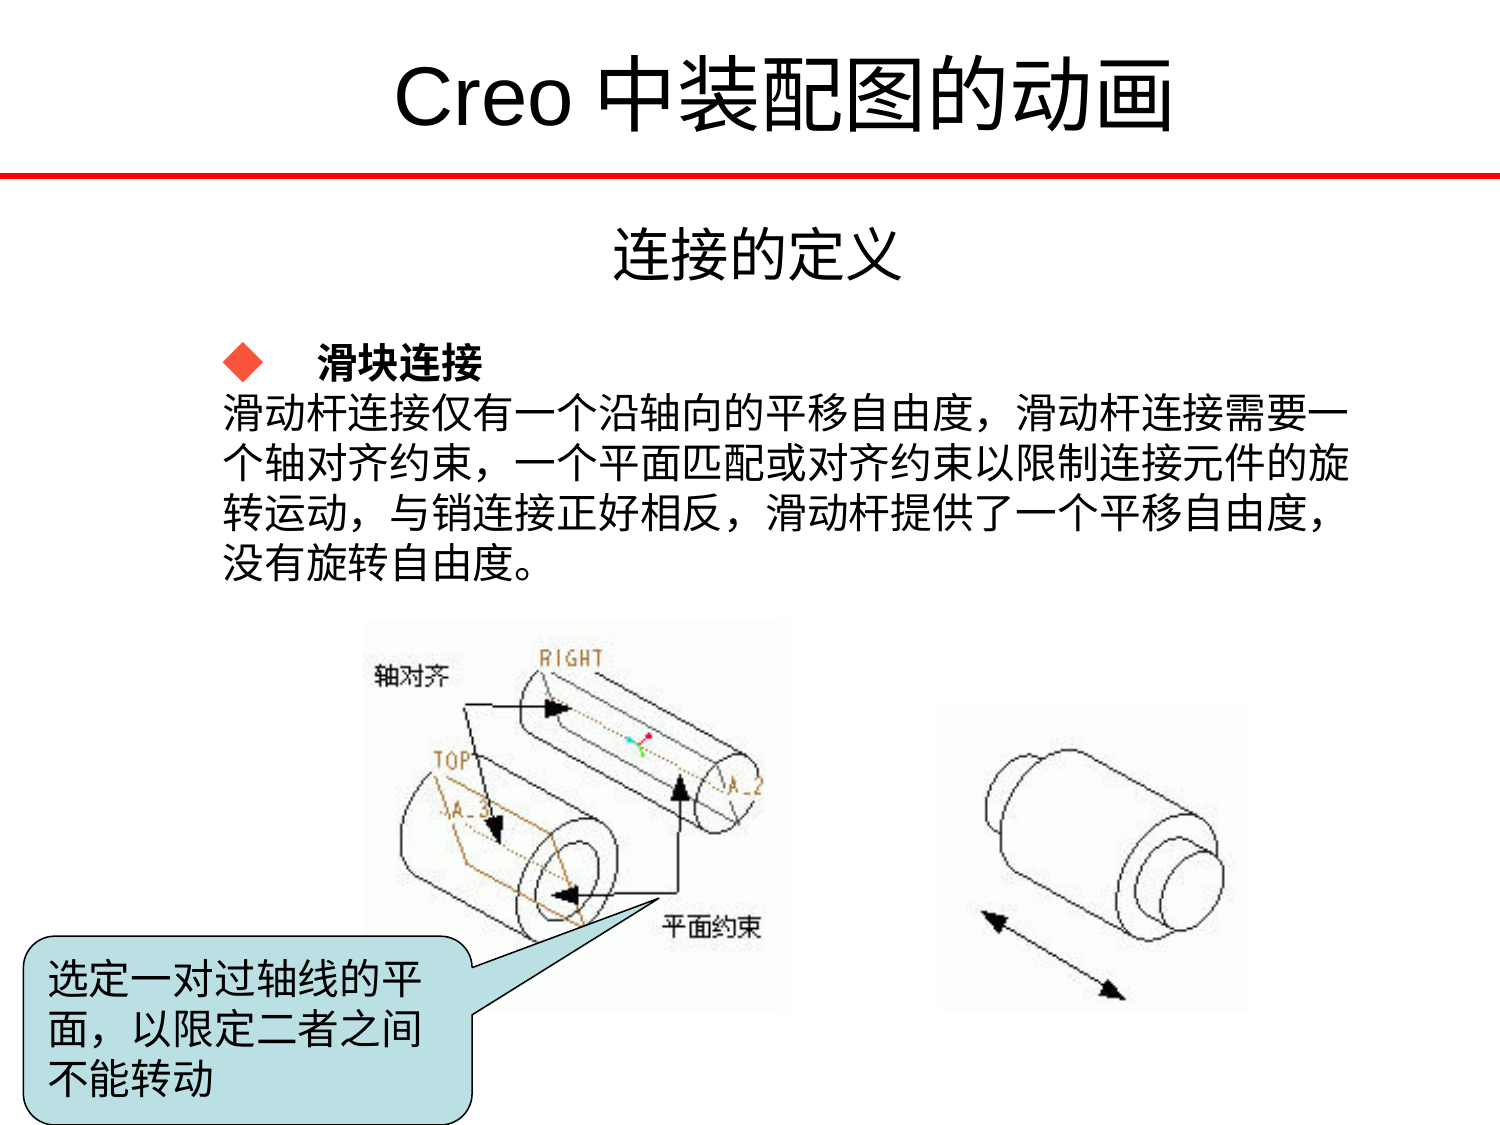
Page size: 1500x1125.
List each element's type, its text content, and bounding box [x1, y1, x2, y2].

picture [362, 620, 1250, 1012]
text_box 选定一对过轴线的平面，以限定二者之间不能转动 [23, 936, 473, 1125]
text_box ◆ 滑块连接 滑动杆连接仅有一个沿轴向的平移自由度，滑动杆连接需要一个轴对齐约束，一个平面匹配或对齐约束以限制连接元件的旋转运动，与销连接正好相反，滑动杆提供了一个平移自由度，没有旋转自由度。 [207, 329, 1377, 594]
text_box 连接的定义 [597, 210, 919, 296]
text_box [0, 34, 1500, 176]
